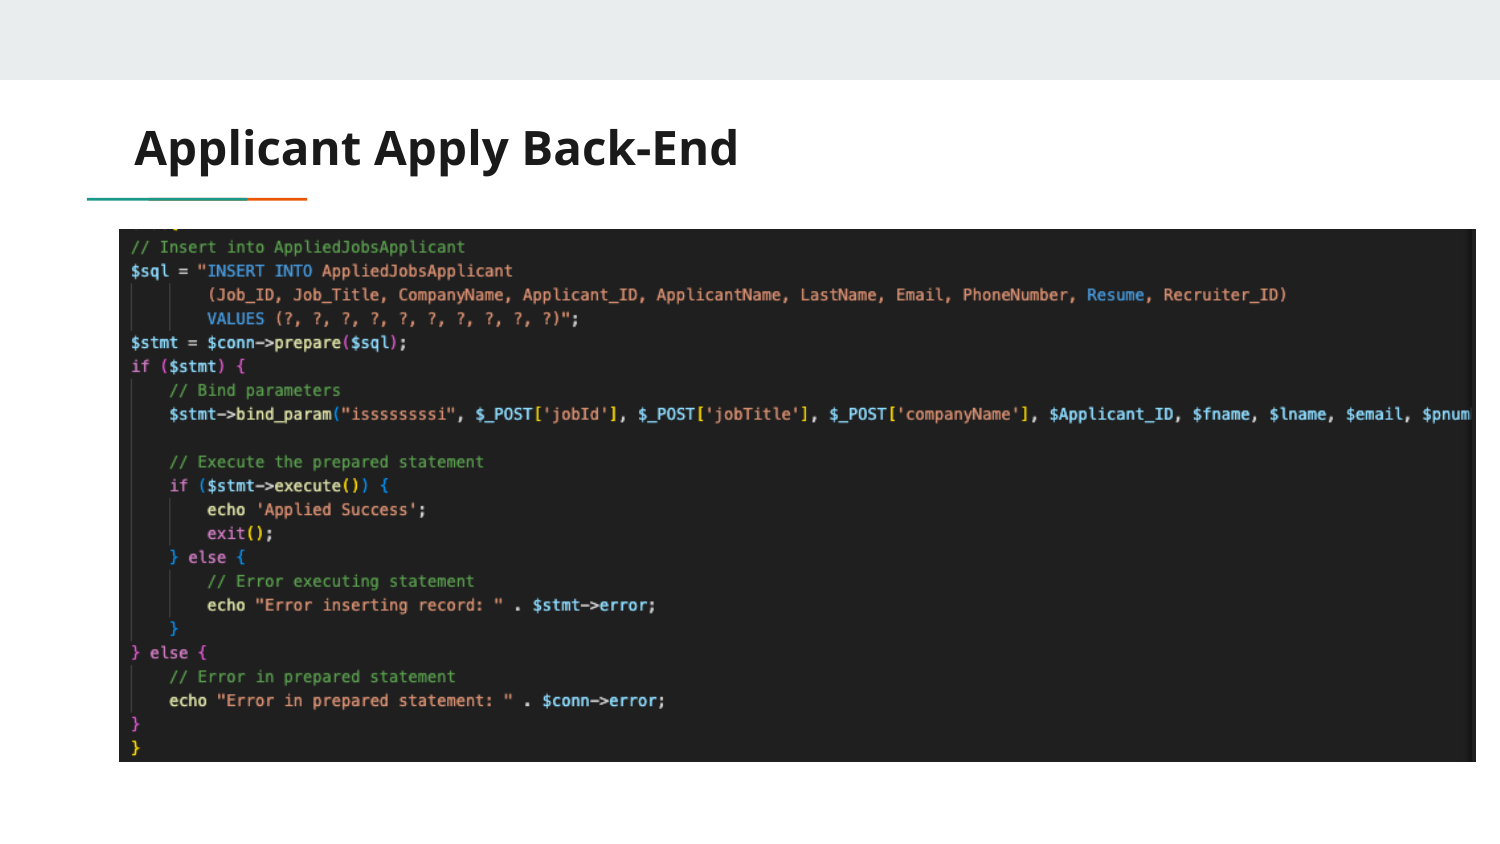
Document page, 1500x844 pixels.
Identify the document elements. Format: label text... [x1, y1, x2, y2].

picture [119, 229, 1477, 762]
title Applicant Apply Back-End [119, 102, 1381, 191]
